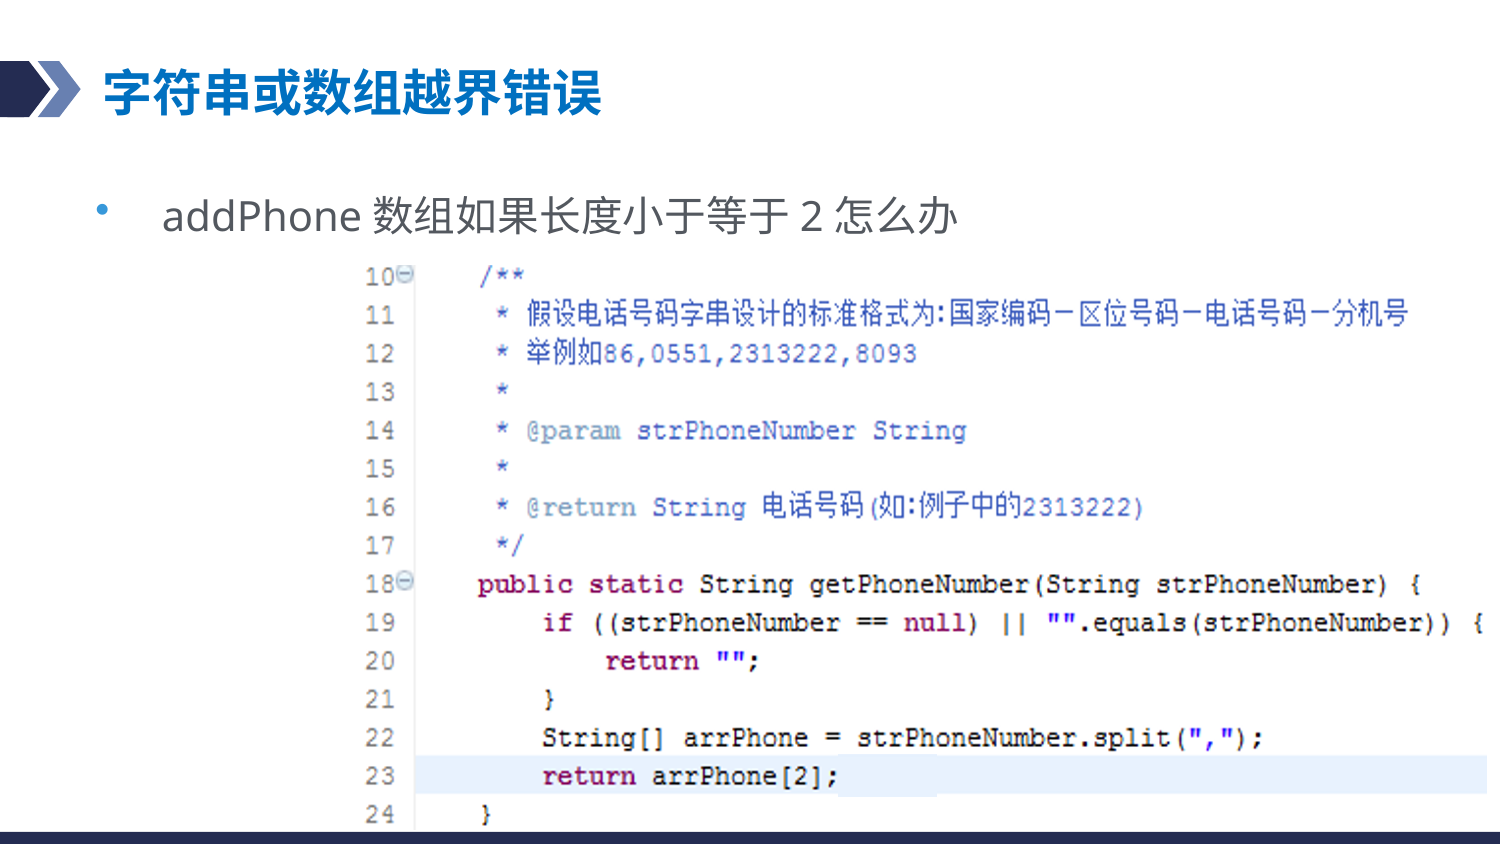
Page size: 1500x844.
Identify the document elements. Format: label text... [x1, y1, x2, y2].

title 字符串或数组越界错误 [87, 51, 1426, 138]
picture [362, 265, 1487, 830]
text_box addPhone数组如果长度小于等于2怎么办 [87, 156, 1391, 249]
